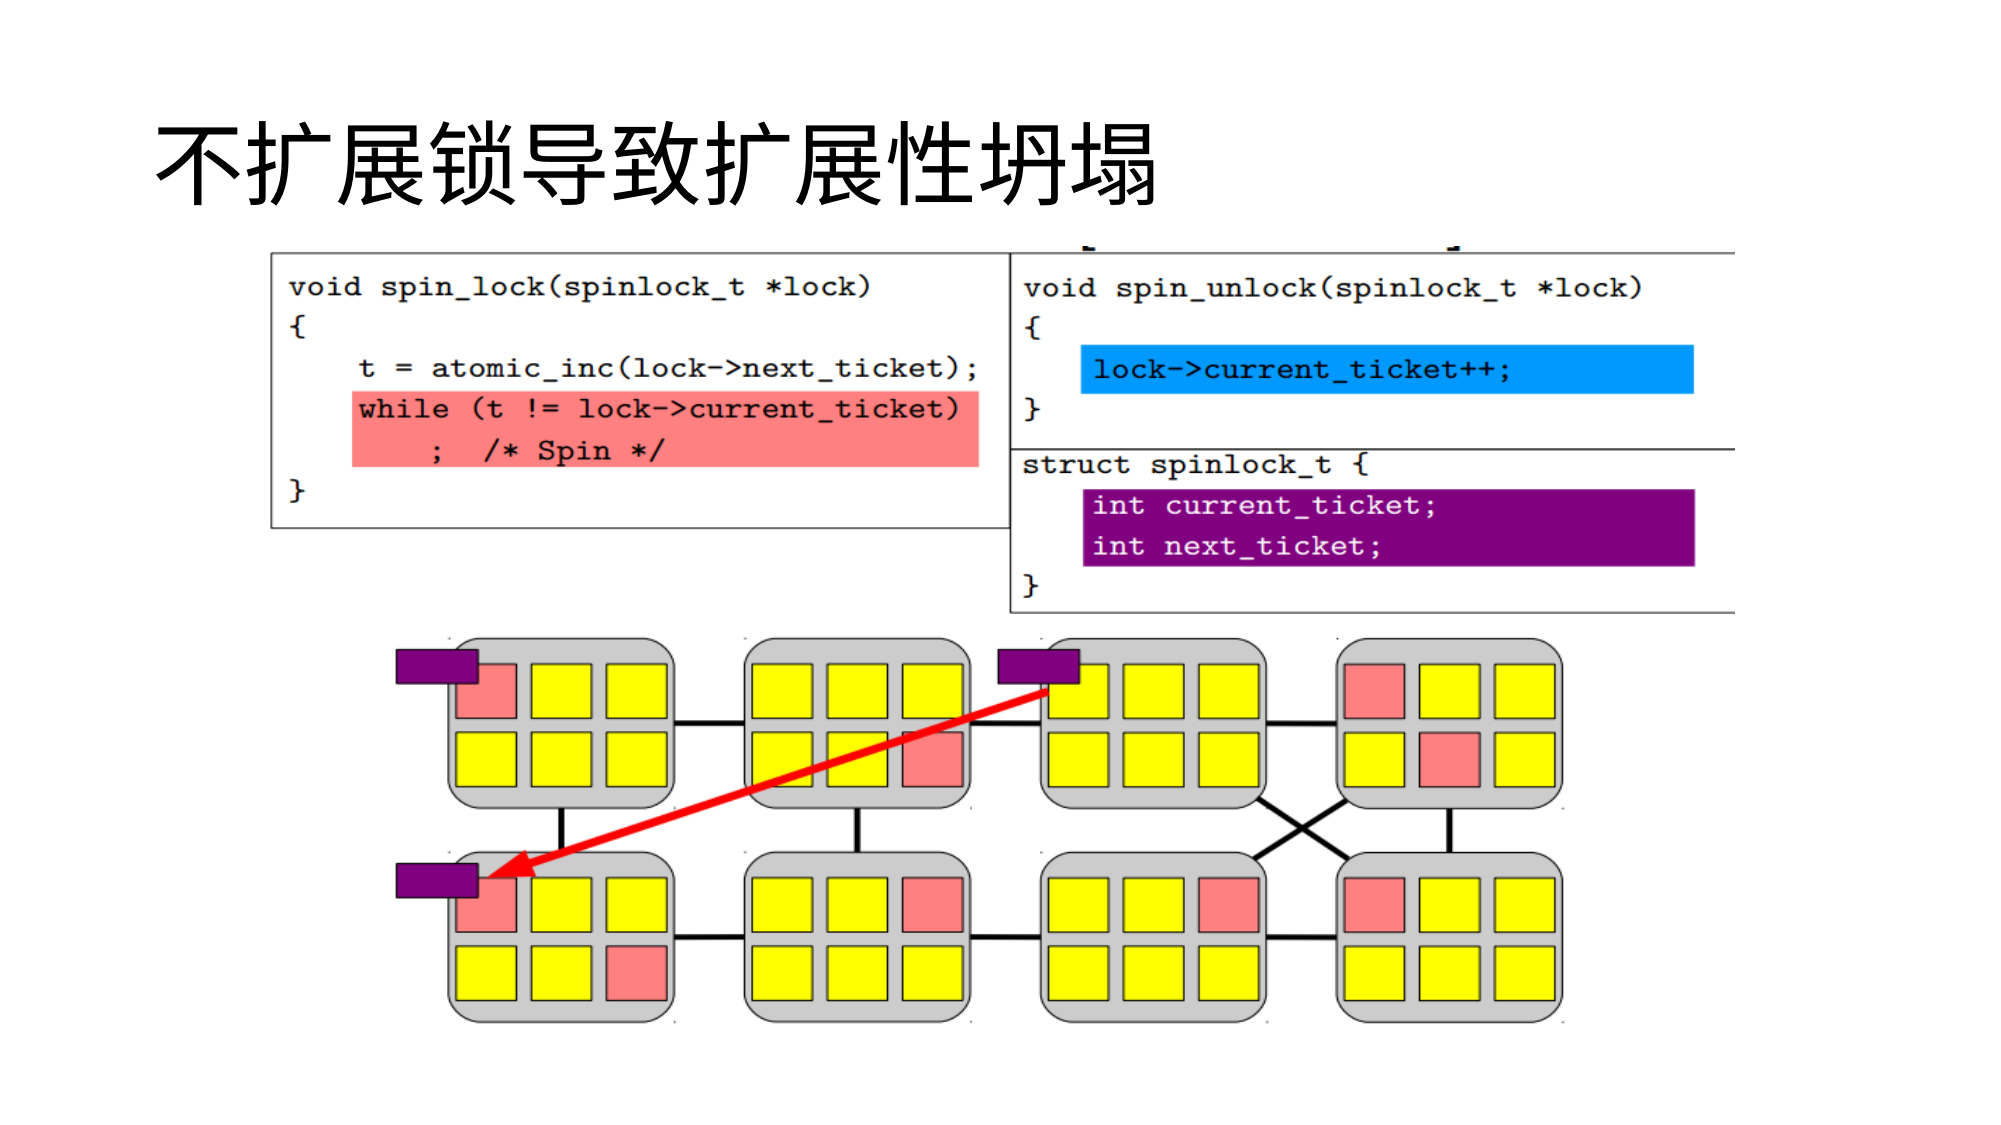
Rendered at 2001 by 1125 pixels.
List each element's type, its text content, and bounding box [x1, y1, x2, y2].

text_box 不扩展锁导致扩展性坍塌 [137, 59, 1863, 278]
picture [265, 246, 1735, 1038]
